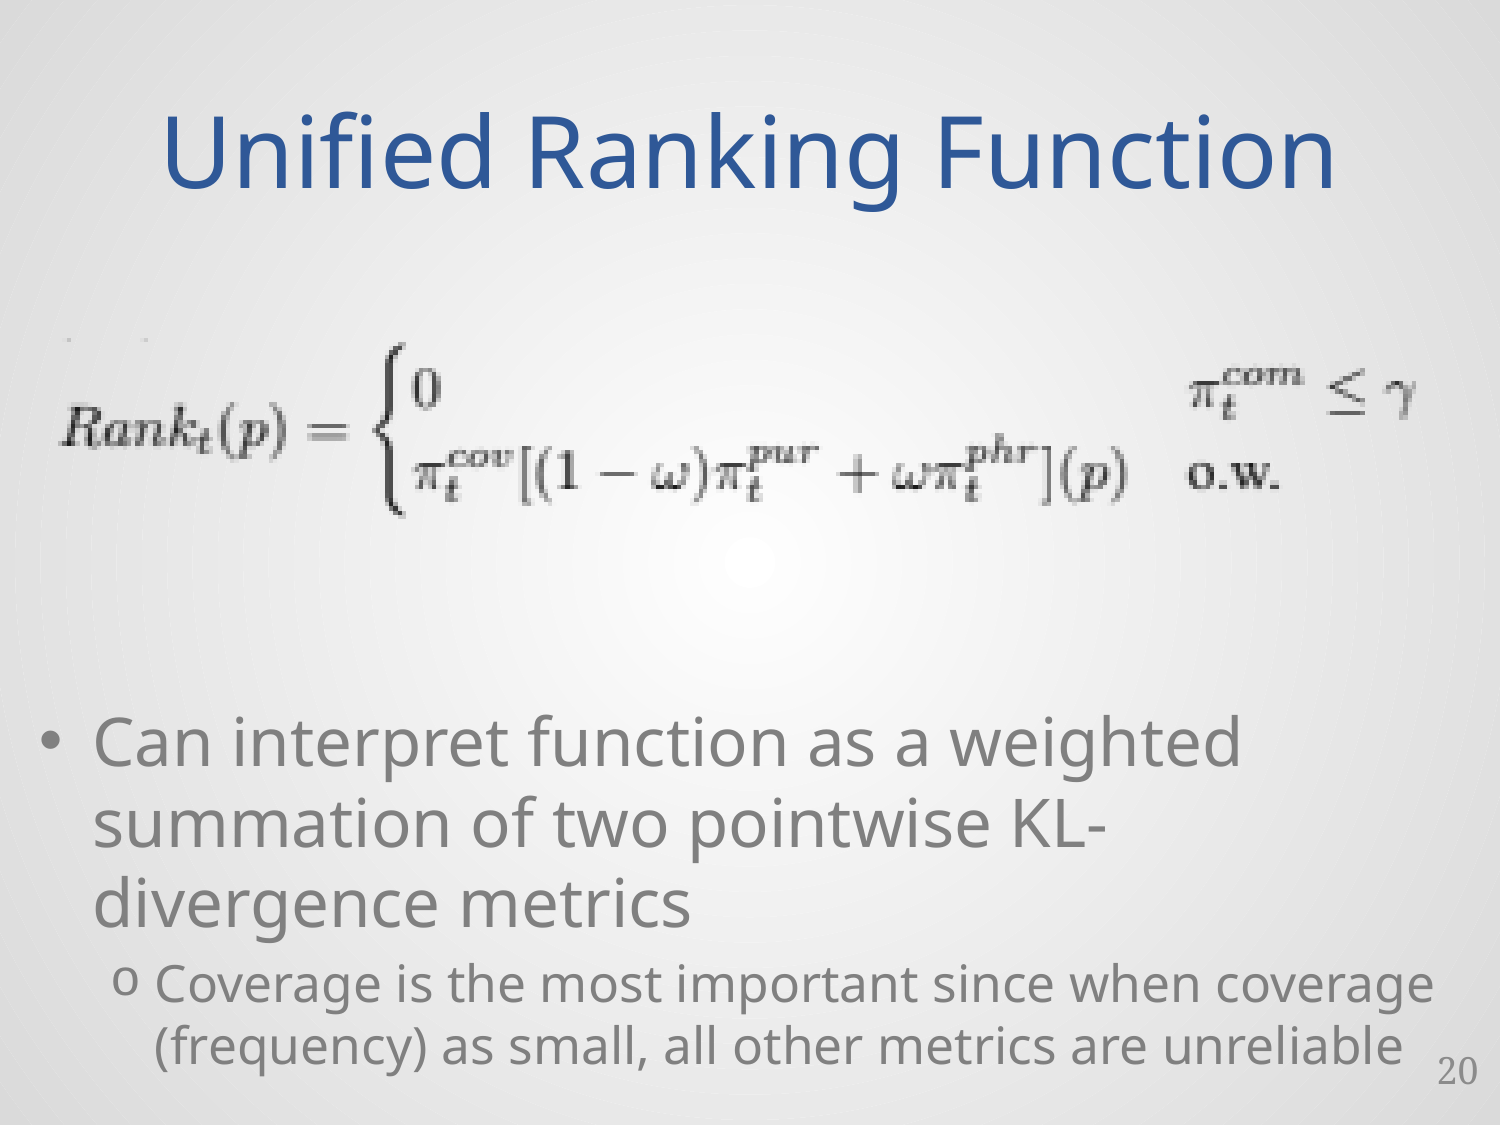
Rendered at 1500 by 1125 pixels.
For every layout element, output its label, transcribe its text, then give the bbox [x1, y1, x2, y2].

list Can interpret function as a weighted summation of two pointwise KL-divergence metrics Coverage is the most important since when coverage (frequency) as small, all other metrics are unreliable [24, 691, 1474, 1125]
slide_number 20 [1401, 1042, 1494, 1103]
title Unified Ranking Function [75, 72, 1425, 217]
picture [50, 337, 1426, 533]
